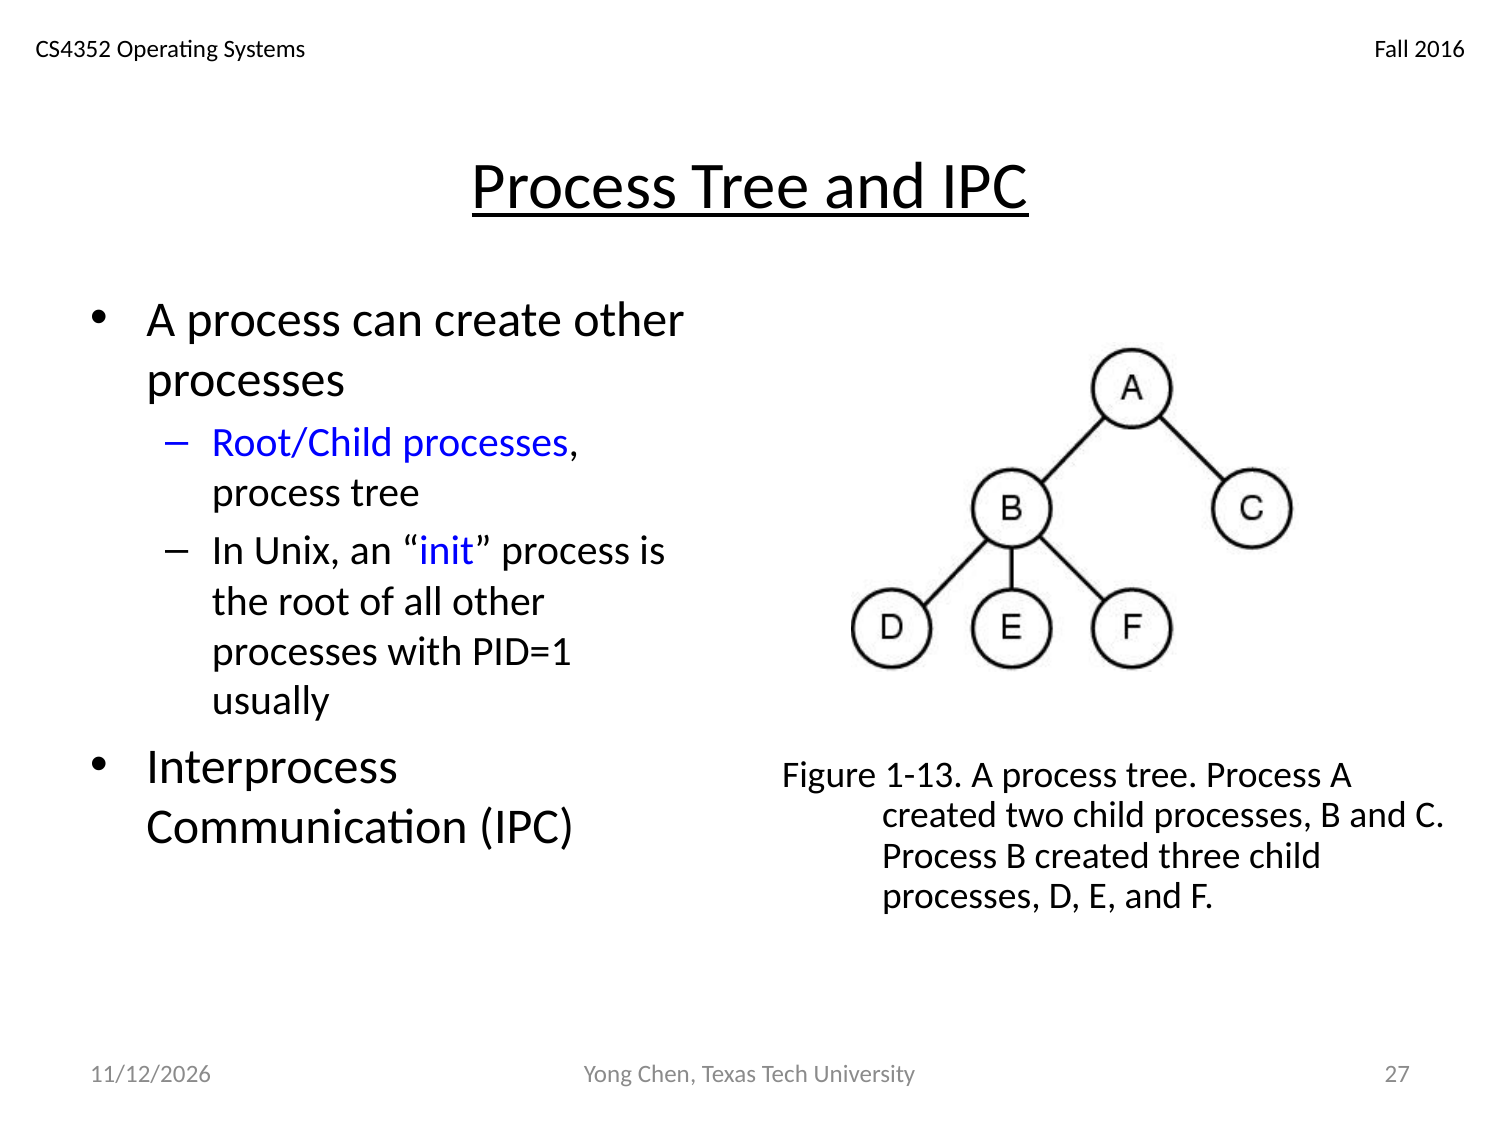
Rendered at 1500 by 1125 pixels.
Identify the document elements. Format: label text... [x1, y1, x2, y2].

footer Yong Chen, Texas Tech University [512, 1042, 988, 1103]
slide_number 27 [1074, 1042, 1425, 1103]
title Process Tree and IPC [75, 134, 1425, 263]
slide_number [75, 1042, 425, 1103]
picture [851, 341, 1299, 673]
text_box Figure 1-13. A process tree. Process A created two child processes, B and C. Process B created three child processes, D, E, and F. [767, 747, 1487, 956]
list A process can create other processes Root/Child processes, process tree In Unix, an “init” process is the root of all other processes with PID=1 usually Interprocess Communication (IPC) [75, 279, 710, 1029]
